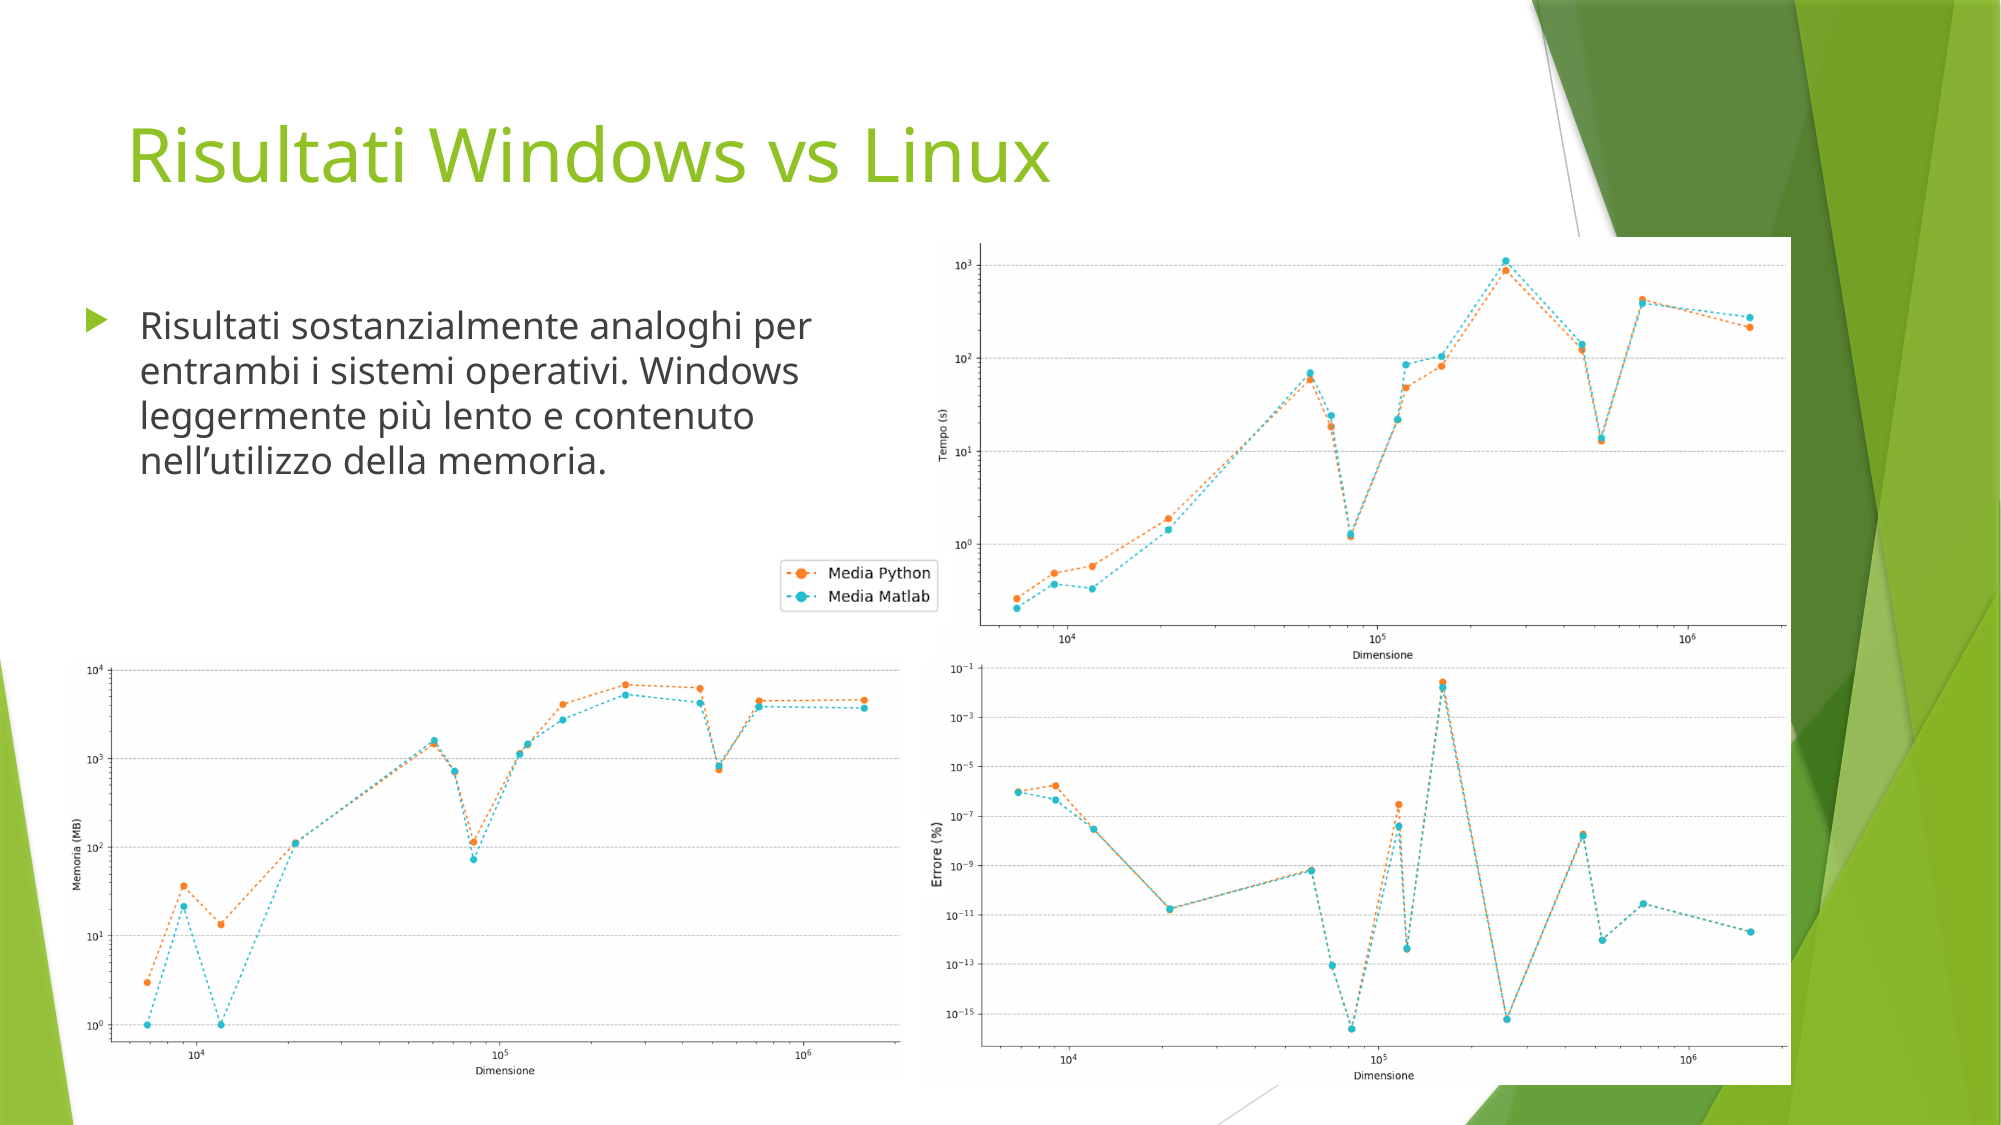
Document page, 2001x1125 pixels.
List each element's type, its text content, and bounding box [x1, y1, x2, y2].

list Risultati sostanzialmente analoghi per entrambi i sistemi operativi. Windows leggermente più lento e contenuto nell’utilizzo della memoria. [68, 294, 889, 522]
title Risultati Windows vs Linux [111, 99, 1522, 317]
picture [772, 237, 1791, 1086]
picture [65, 657, 907, 1080]
